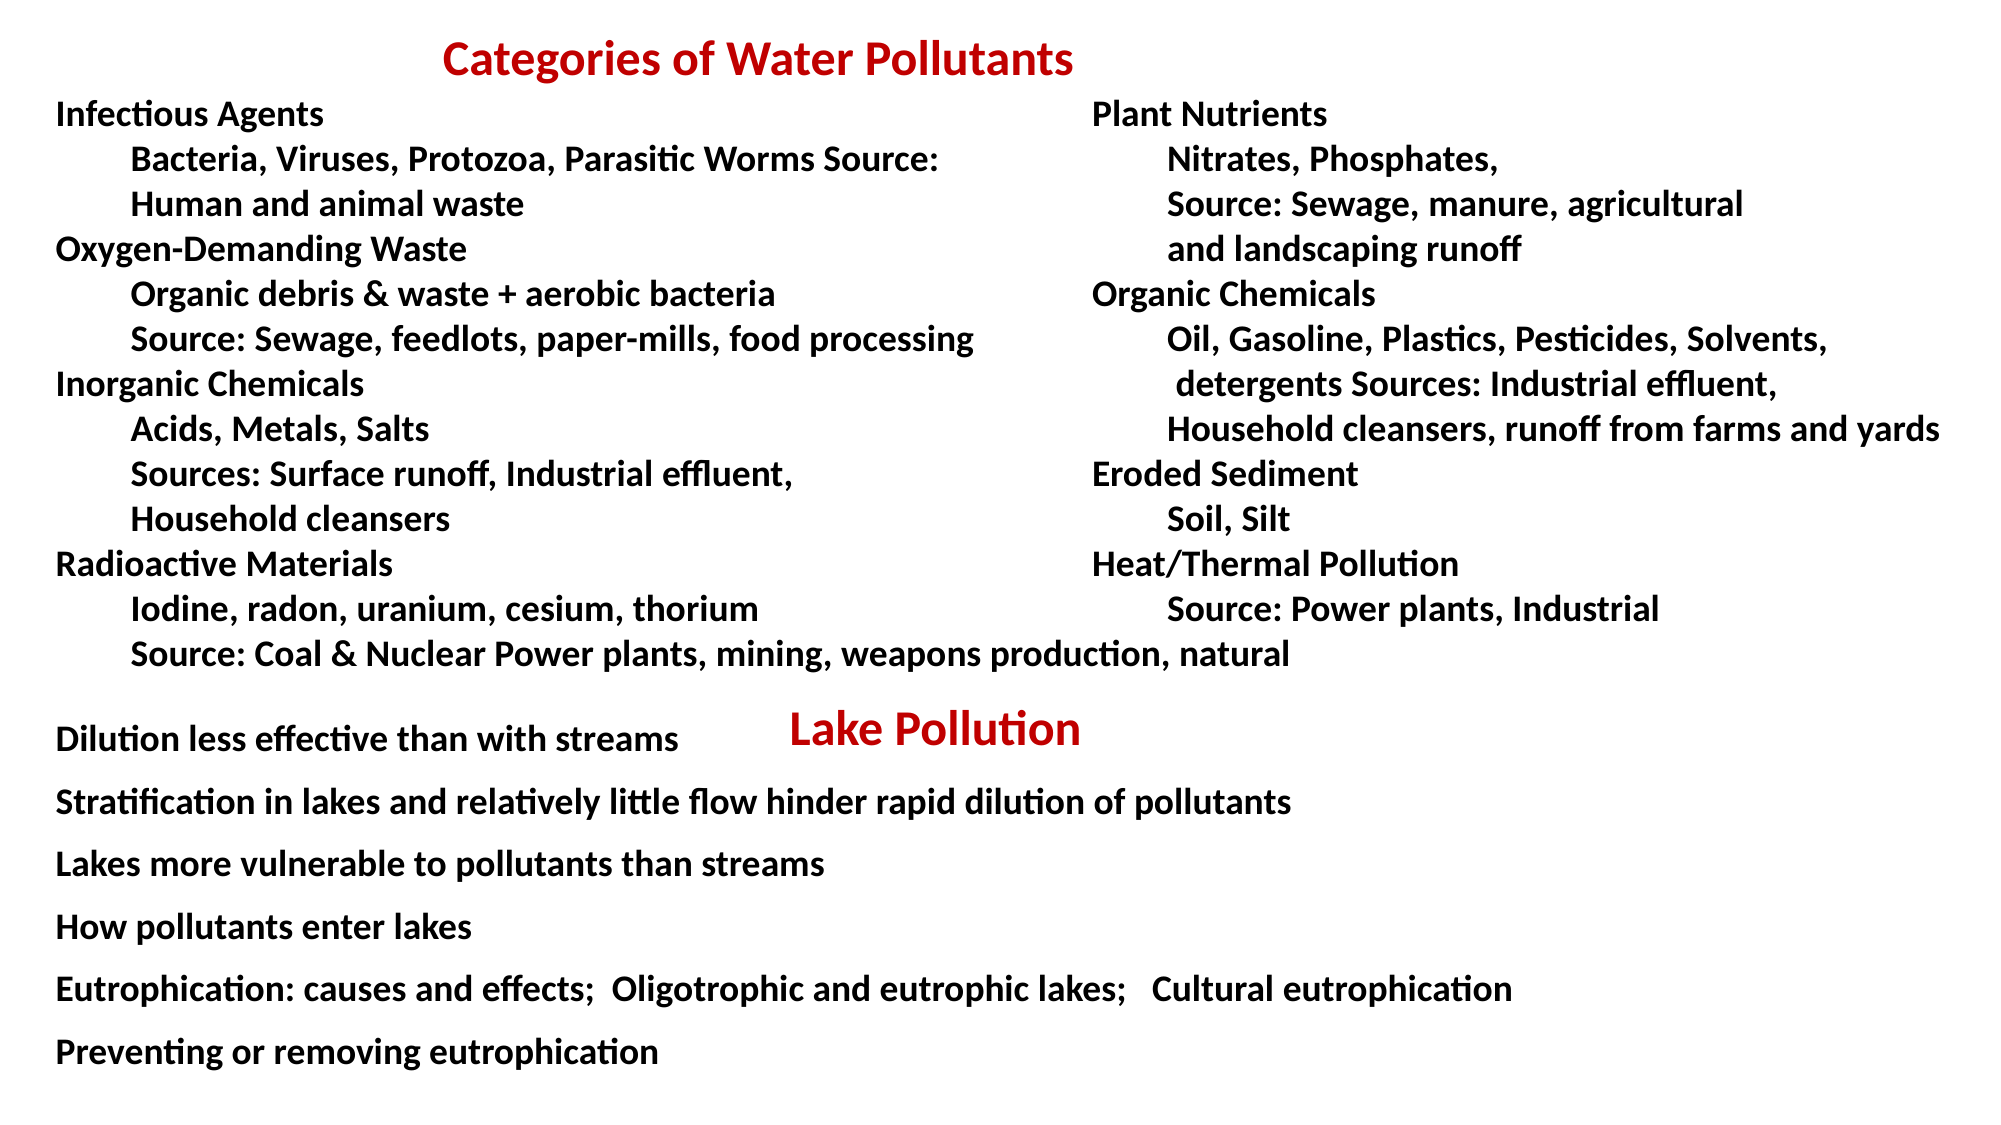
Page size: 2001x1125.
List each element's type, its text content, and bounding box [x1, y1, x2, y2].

text_box Categories of Water Pollutants [428, 17, 1624, 93]
text_box Plant Nutrients Nitrates, Phosphates, Source: Sewage, manure, agricultural and landscaping runoff Organic Chemicals Oil, Gasoline, Plastics, Pesticides, Solvents, detergents Sources: Industrial effluent, Household cleansers, runoff from farms and yards Eroded Sediment Soil, Silt Heat/Thermal Pollution Source: Power plants, Industrial [1077, 81, 2000, 637]
text_box Infectious Agents Bacteria, Viruses, Protozoa, Parasitic Worms Source: Human and animal waste Oxygen-Demanding Waste Organic debris & waste + aerobic bacteria Source: Sewage, feedlots, paper-mills, food processing Inorganic Chemicals Acids, Metals, Salts Sources: Surface runoff, Industrial effluent, Household cleansers Radioactive Materials Iodine, radon, uranium, cesium, thorium Source: Coal & Nuclear Power plants, mining, weapons production, natural [40, 81, 1907, 682]
text_box Dilution less effective than with streams Stratification in lakes and relatively little flow hinder rapid dilution of pollutants Lakes more vulnerable to pollutants than streams How pollutants enter lakes Eutrophication: causes and effects; Oligotrophic and eutrophic lakes; Cultural eutrophication Preventing or removing eutrophication [40, 720, 1907, 1079]
text_box Lake Pollution [774, 687, 1097, 763]
